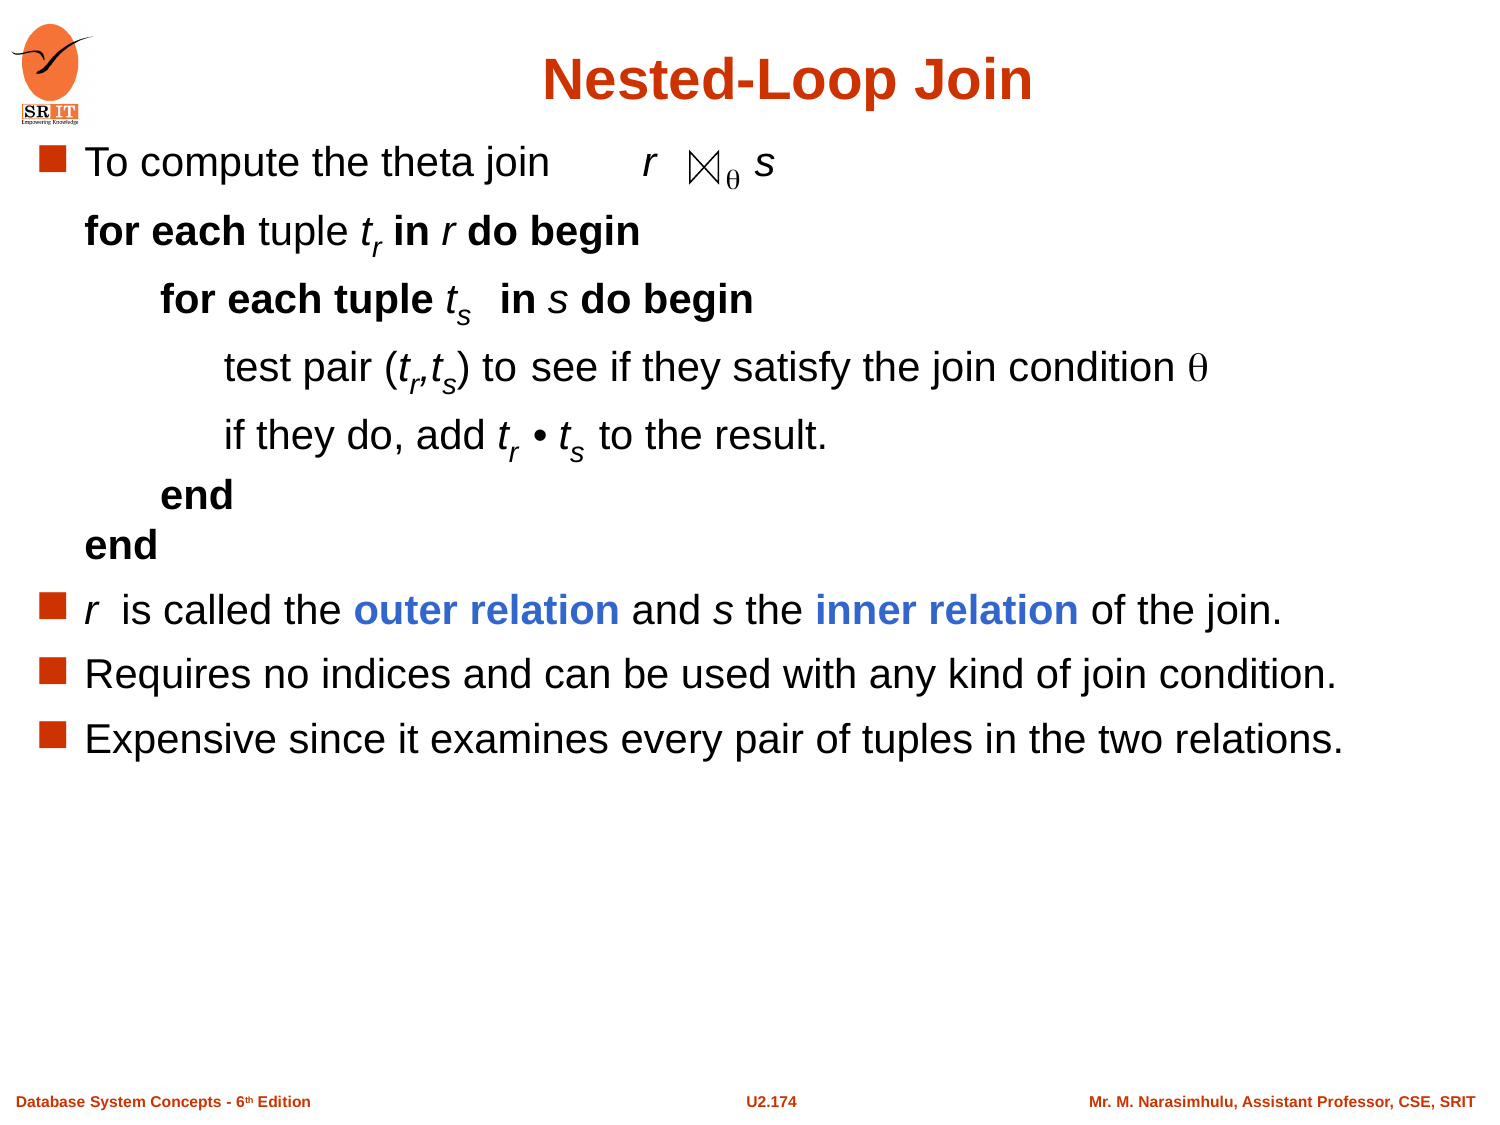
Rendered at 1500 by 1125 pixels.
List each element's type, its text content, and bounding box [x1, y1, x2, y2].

list To compute the theta join r  s for each tuple tr in r do begin for each tuple ts in s do begin test pair (tr,ts) to see if they satisfy the join condition  if they do, add tr • ts to the result. end end r is called the outer relation and s the inner relation of the join. Requires no indices and can be used with any kind of join condition. Expensive since it examines every pair of tuples in the two relations. [27, 119, 1440, 1045]
title Nested-Loop Join [125, 18, 1452, 120]
text_box [689, 151, 719, 183]
picture [11, 19, 93, 128]
